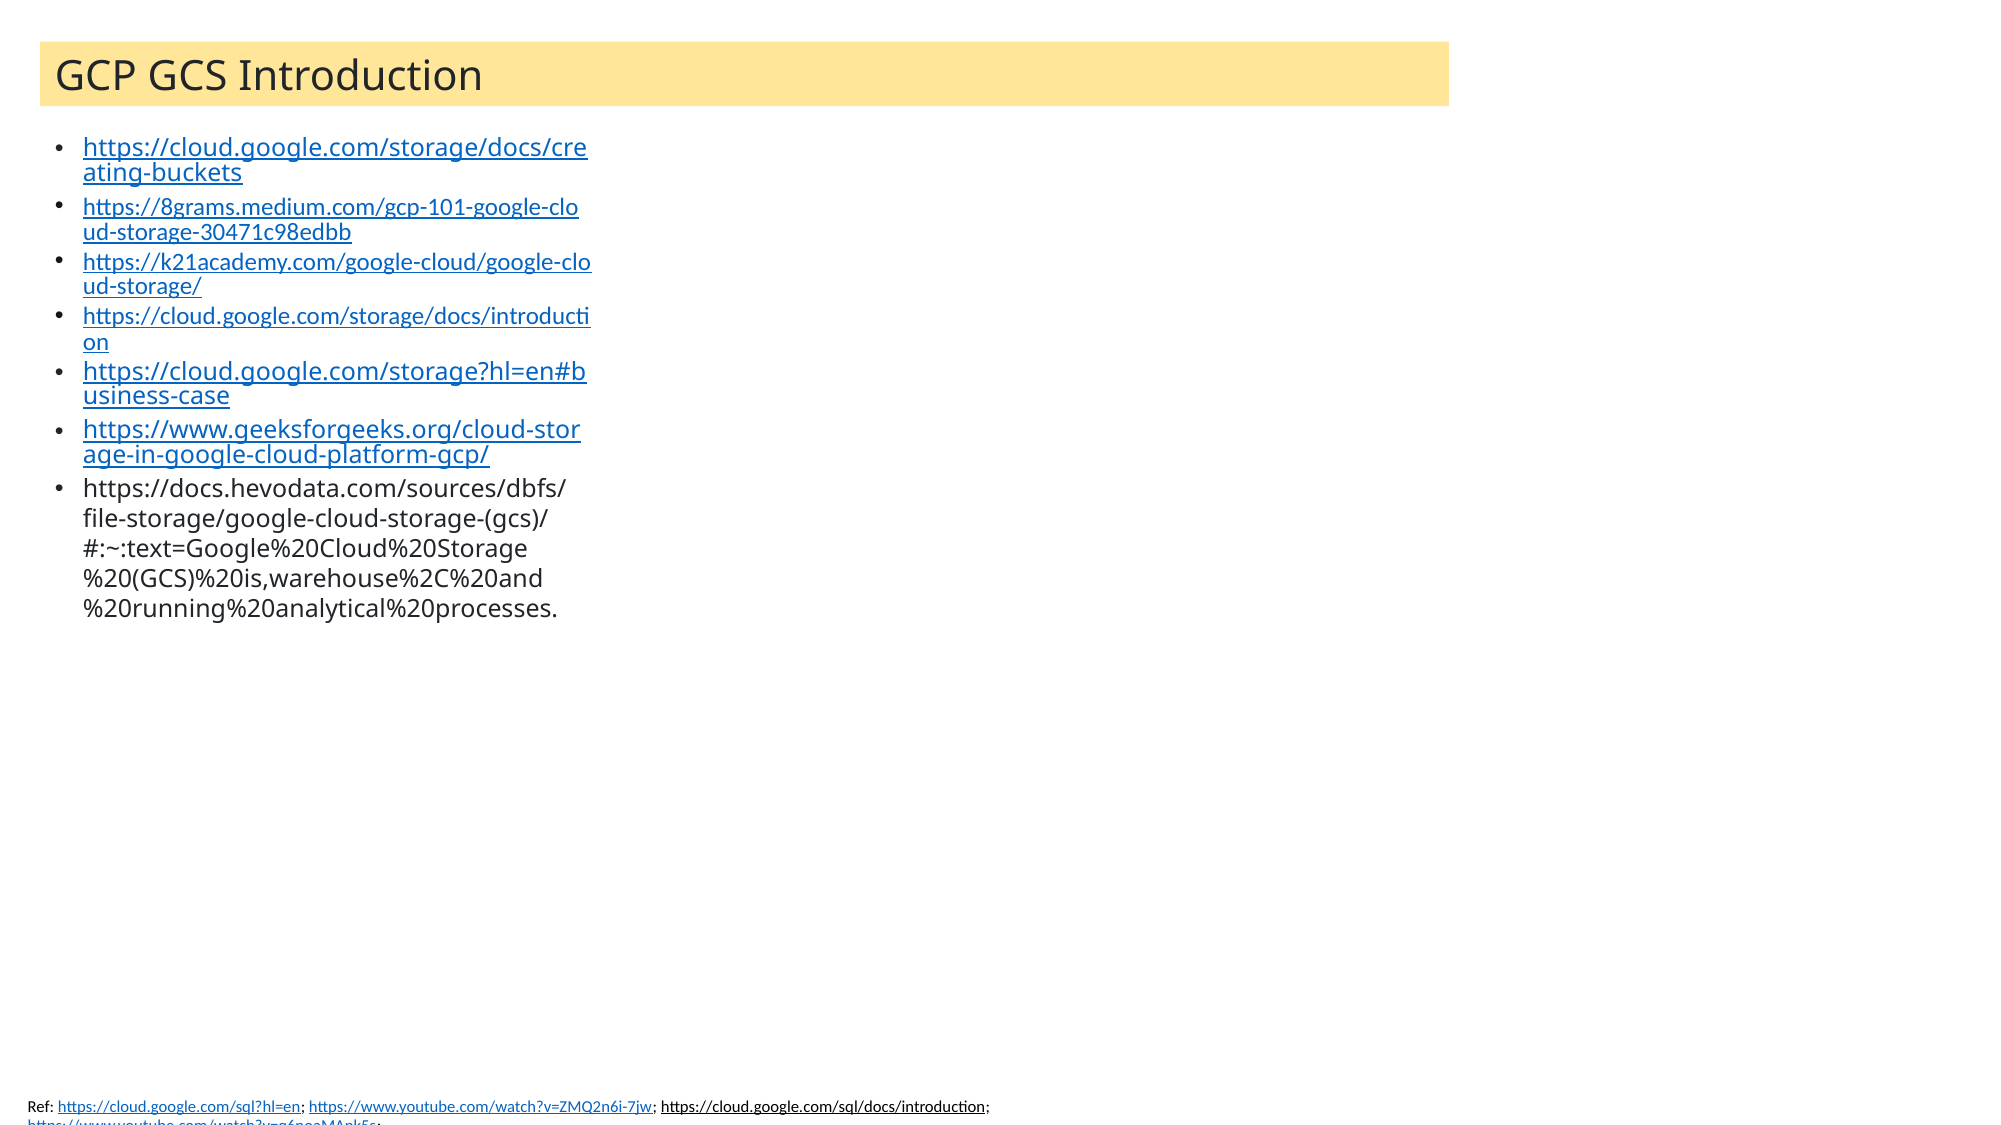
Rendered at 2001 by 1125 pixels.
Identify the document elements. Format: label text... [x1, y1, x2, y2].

text_box Ref: https://cloud.google.com/sql?hl=en; https://www.youtube.com/watch?v=ZMQ2n6i-7jw; https://cloud.google.com/sql/docs/introduction; https://www.youtube.com/watch?v=q6noaMAnk5s; [12, 1087, 1014, 1125]
text_box https://cloud.google.com/storage/docs/creating-buckets https://8grams.medium.com/gcp-101-google-cloud-storage-30471c98edbb https://k21academy.com/google-cloud/google-cloud-storage/ https://cloud.google.com/storage/docs/introduction https://cloud.google.com/storage?hl=en#business-case https://www.geeksforgeeks.org/cloud-storage-in-google-cloud-platform-gcp/ https://docs.hevodata.com/sources/dbfs/file-storage/google-cloud-storage-(gcs)/#:~:text=Google%20Cloud%20Storage%20(GCS)%20is,warehouse%2C%20and%20running%20analytical%20processes. [39, 123, 607, 511]
text_box GCP GCS Introduction [40, 41, 1449, 107]
